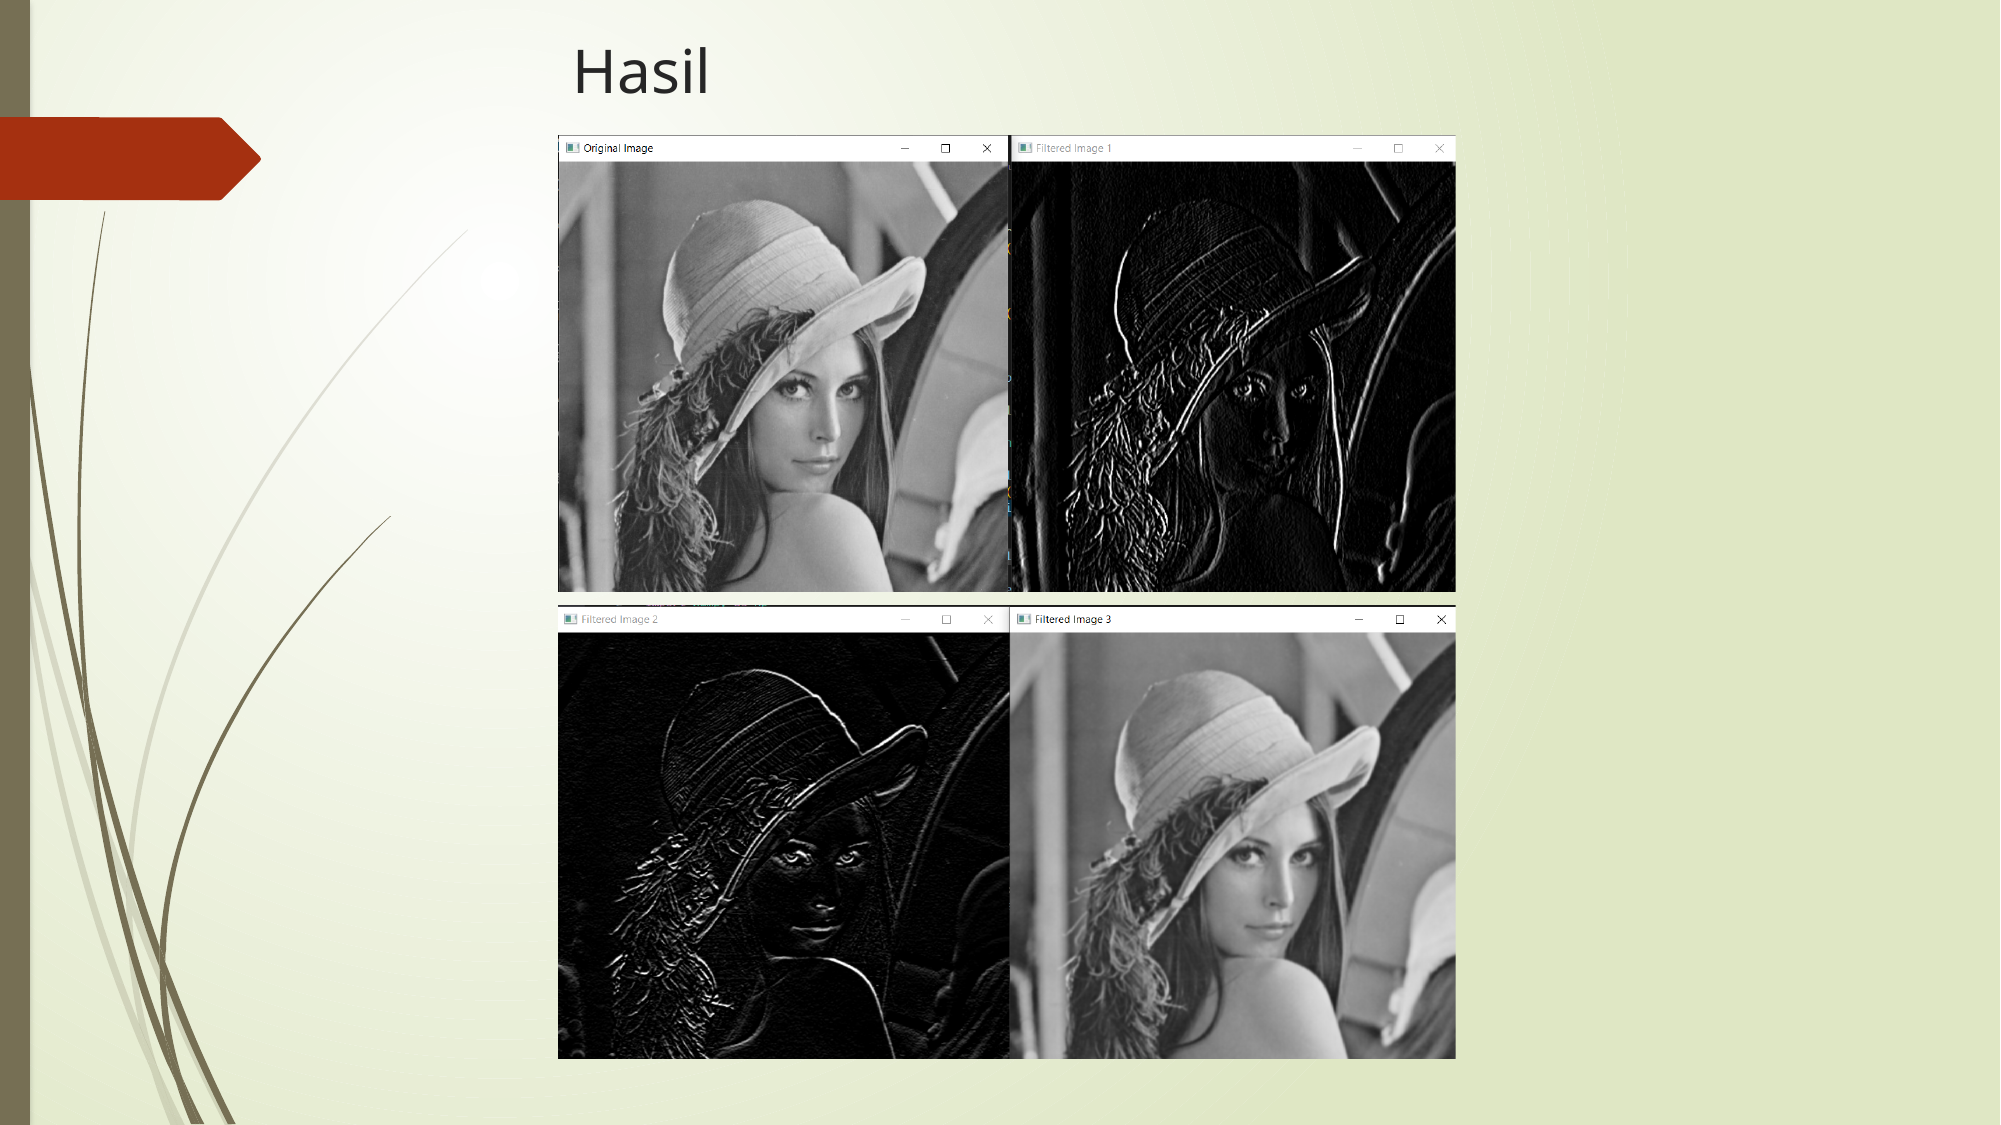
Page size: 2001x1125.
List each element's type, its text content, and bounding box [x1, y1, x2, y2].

title Hasil [558, 25, 791, 122]
picture [557, 605, 1456, 1059]
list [557, 135, 1456, 592]
